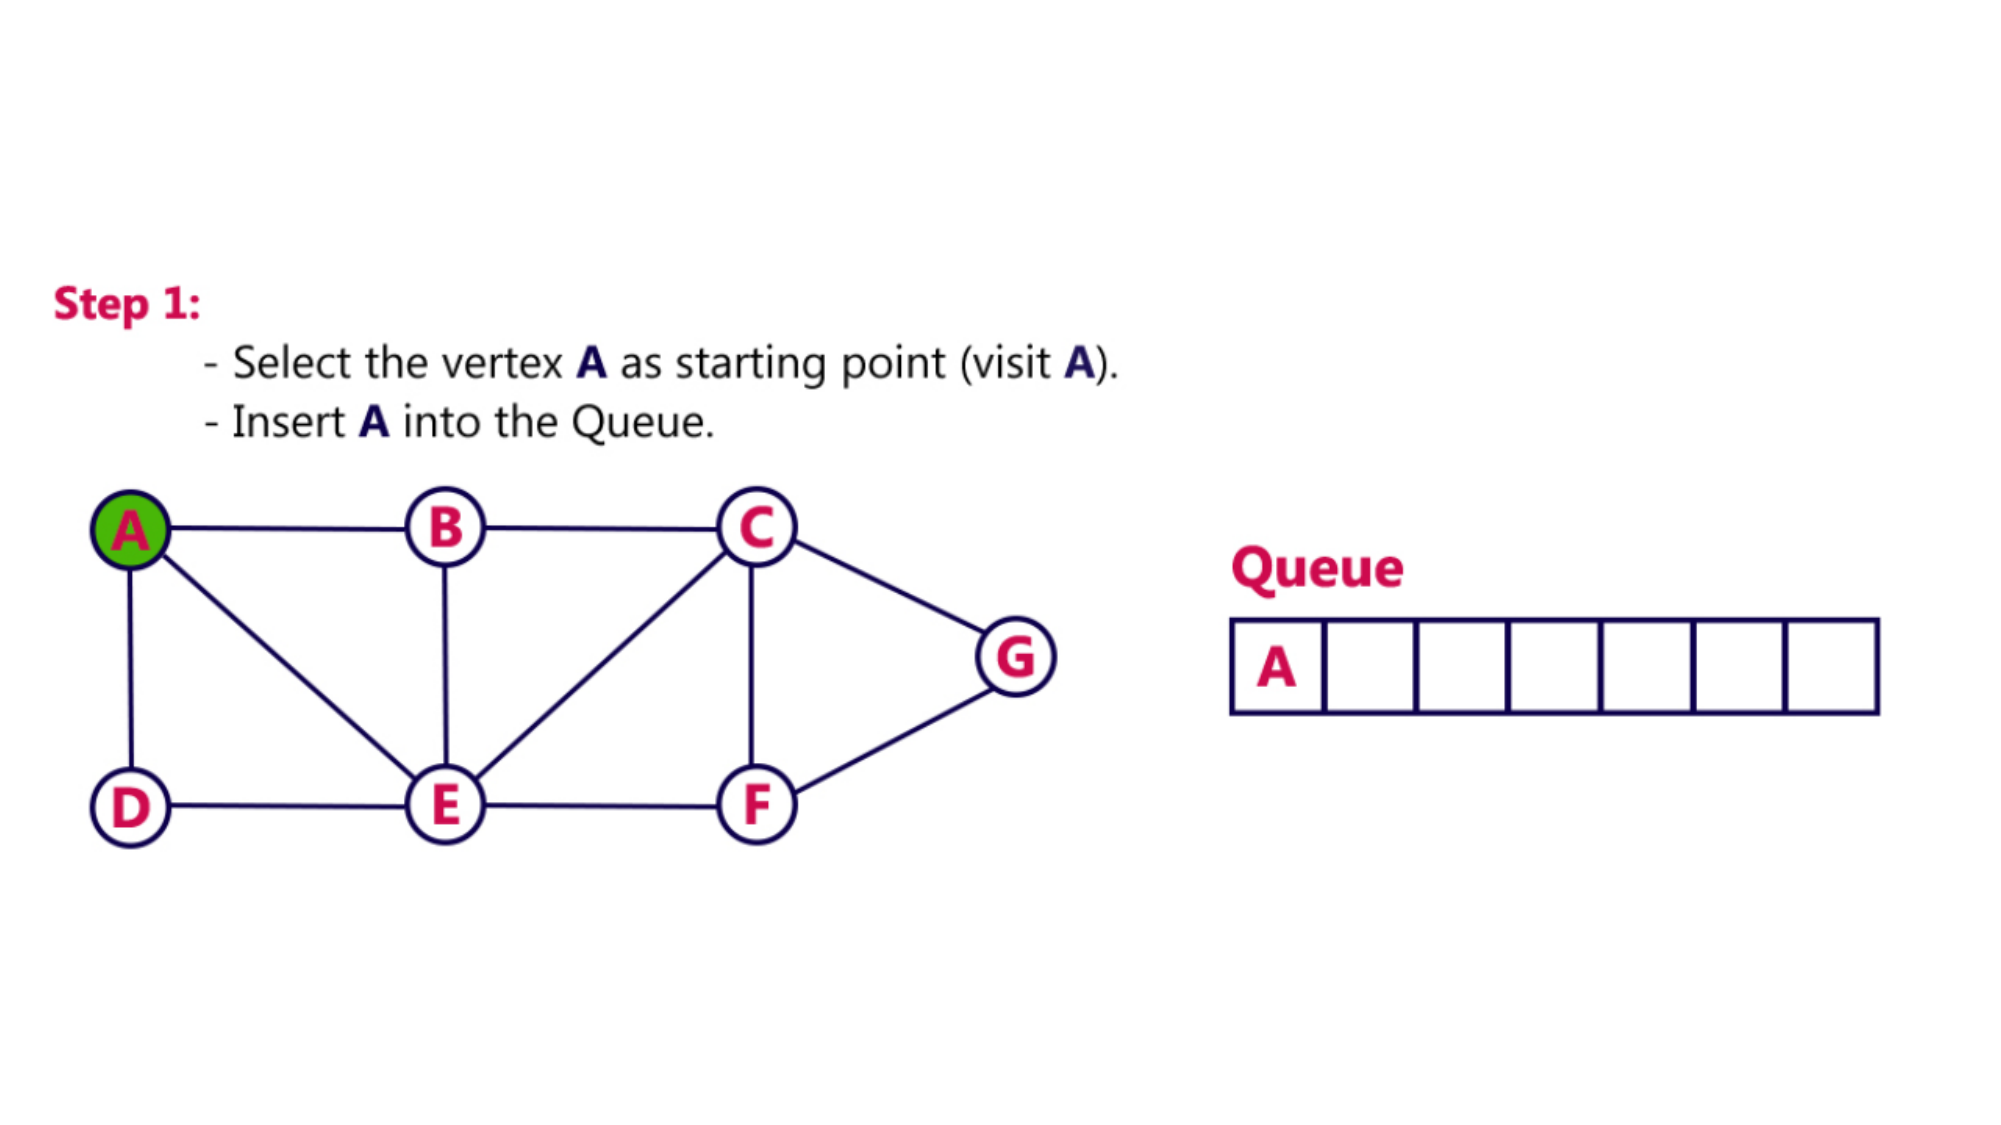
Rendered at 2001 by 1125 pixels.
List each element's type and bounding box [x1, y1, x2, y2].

picture [31, 255, 1969, 870]
